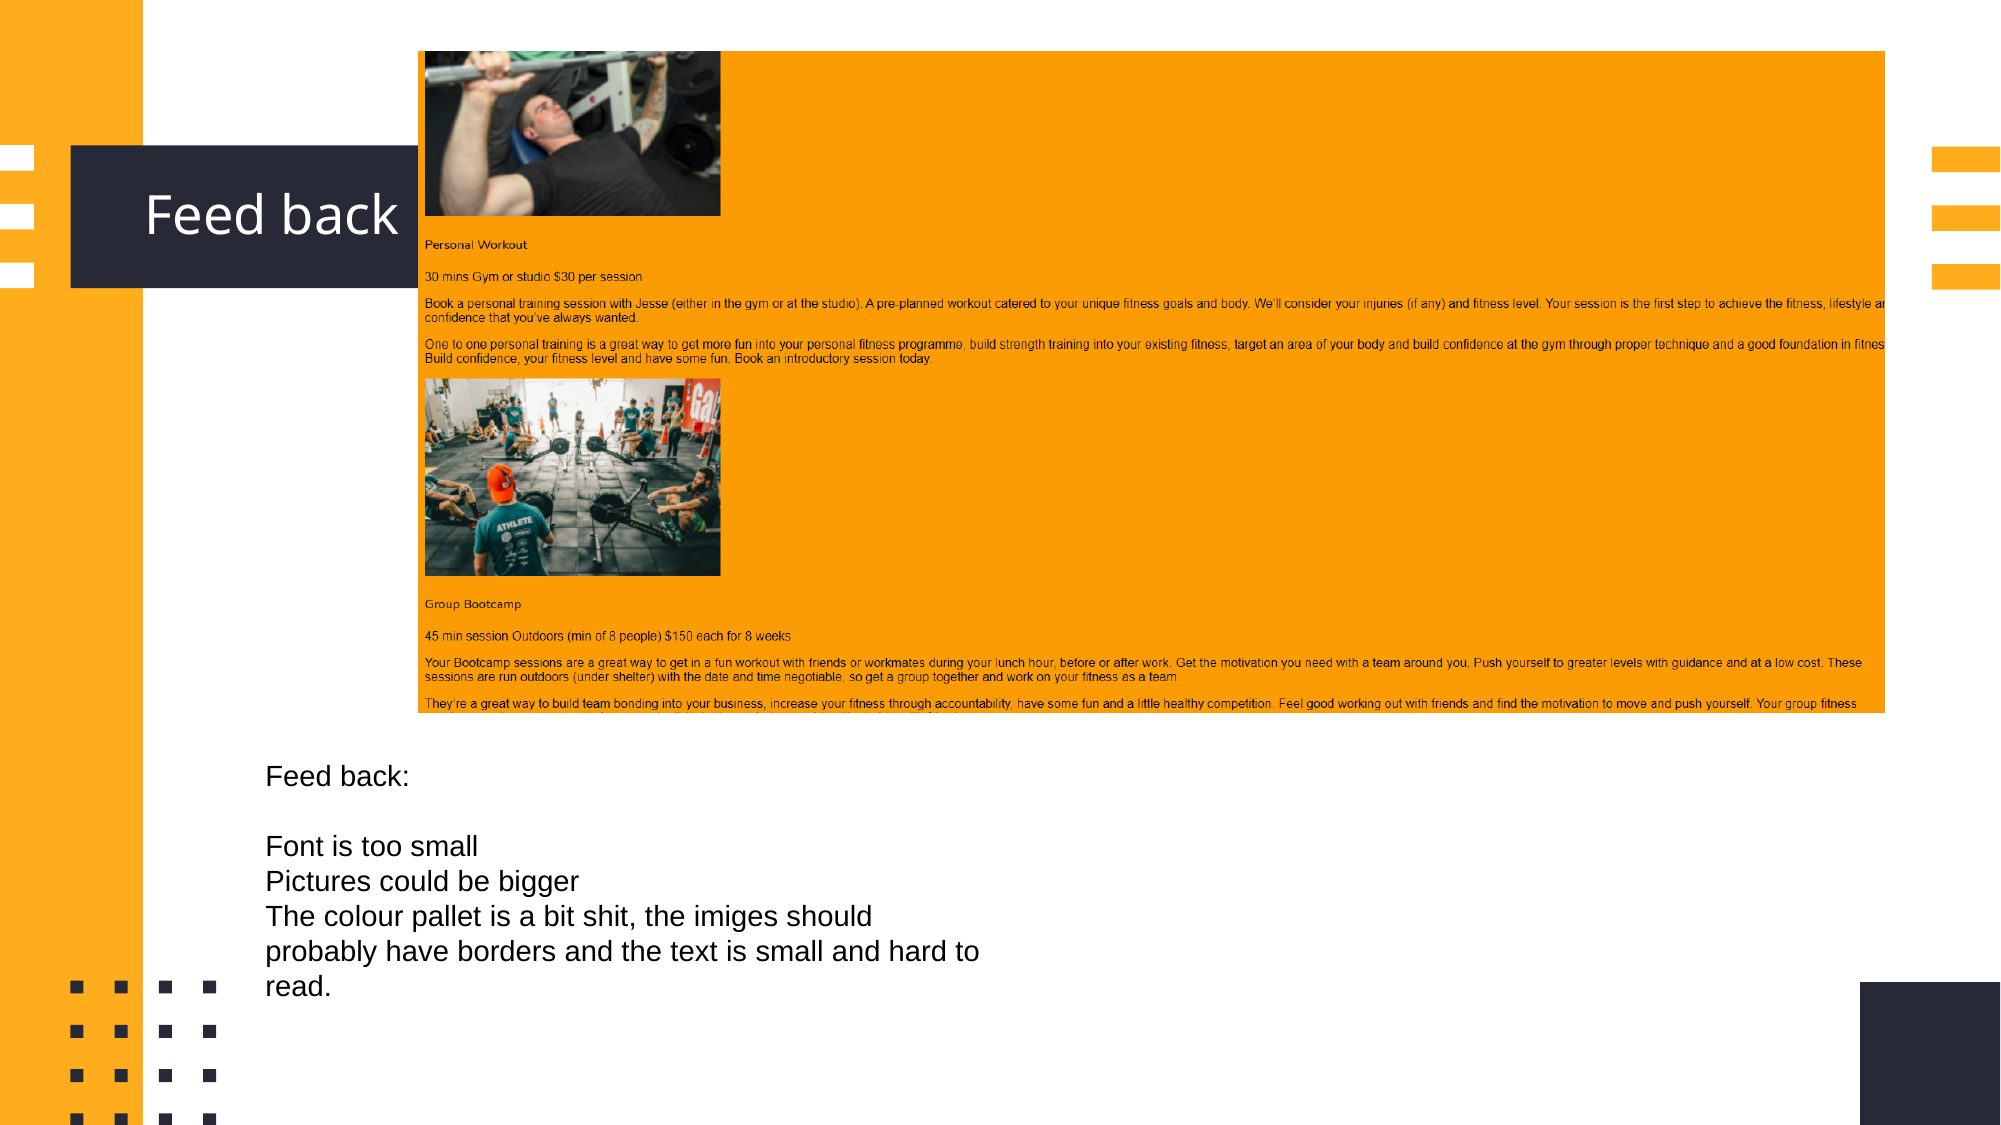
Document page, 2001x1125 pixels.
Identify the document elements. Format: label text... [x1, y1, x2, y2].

picture [417, 50, 1885, 713]
text_box Feed back: Font is too small Pictures could be bigger The colour pallet is a bit shit, the imiges should probably have borders and the text is small and hard to read. [250, 749, 1000, 1010]
title Feed back [144, 145, 412, 289]
